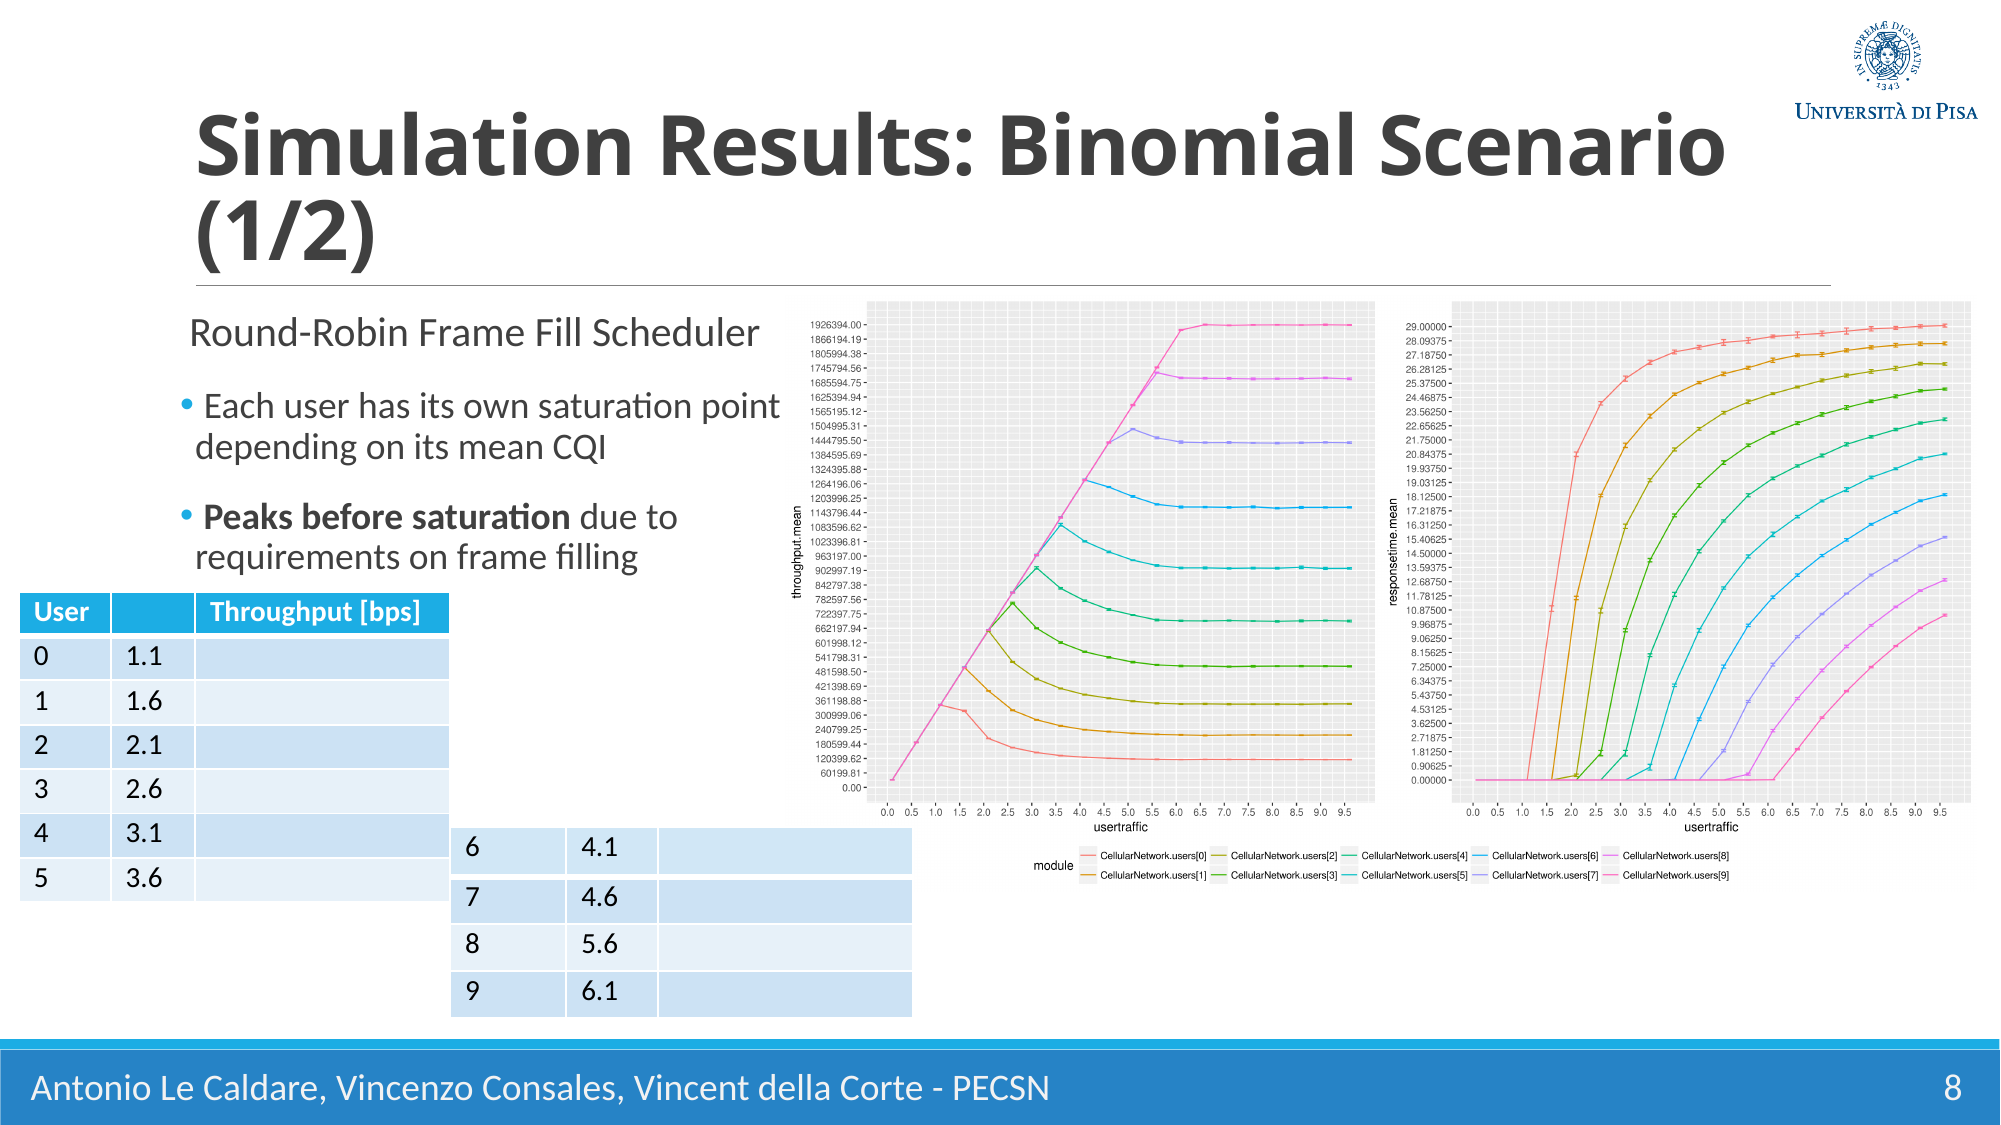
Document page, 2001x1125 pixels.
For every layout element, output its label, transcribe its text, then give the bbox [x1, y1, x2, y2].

picture [784, 295, 1978, 892]
list Round-Robin Frame Fill Scheduler Each user has its own saturation point depending on its mean CQI Peaks before saturation due to requirements on frame filling [179, 899, 1830, 1043]
text_box Antonio Le Caldare, Vincenzo Consales, Vincent della Corte - PECSN [15, 1055, 1177, 1116]
picture [1794, 21, 1978, 119]
text_box 8 [1489, 1055, 1978, 1116]
list Round-Robin Frame Fill Scheduler Each user has its own saturation point depending on its mean CQI Peaks before saturation due to requirements on frame filling [179, 302, 782, 826]
title Simulation Results: Binomial Scenario (1/2) [180, 47, 1830, 285]
